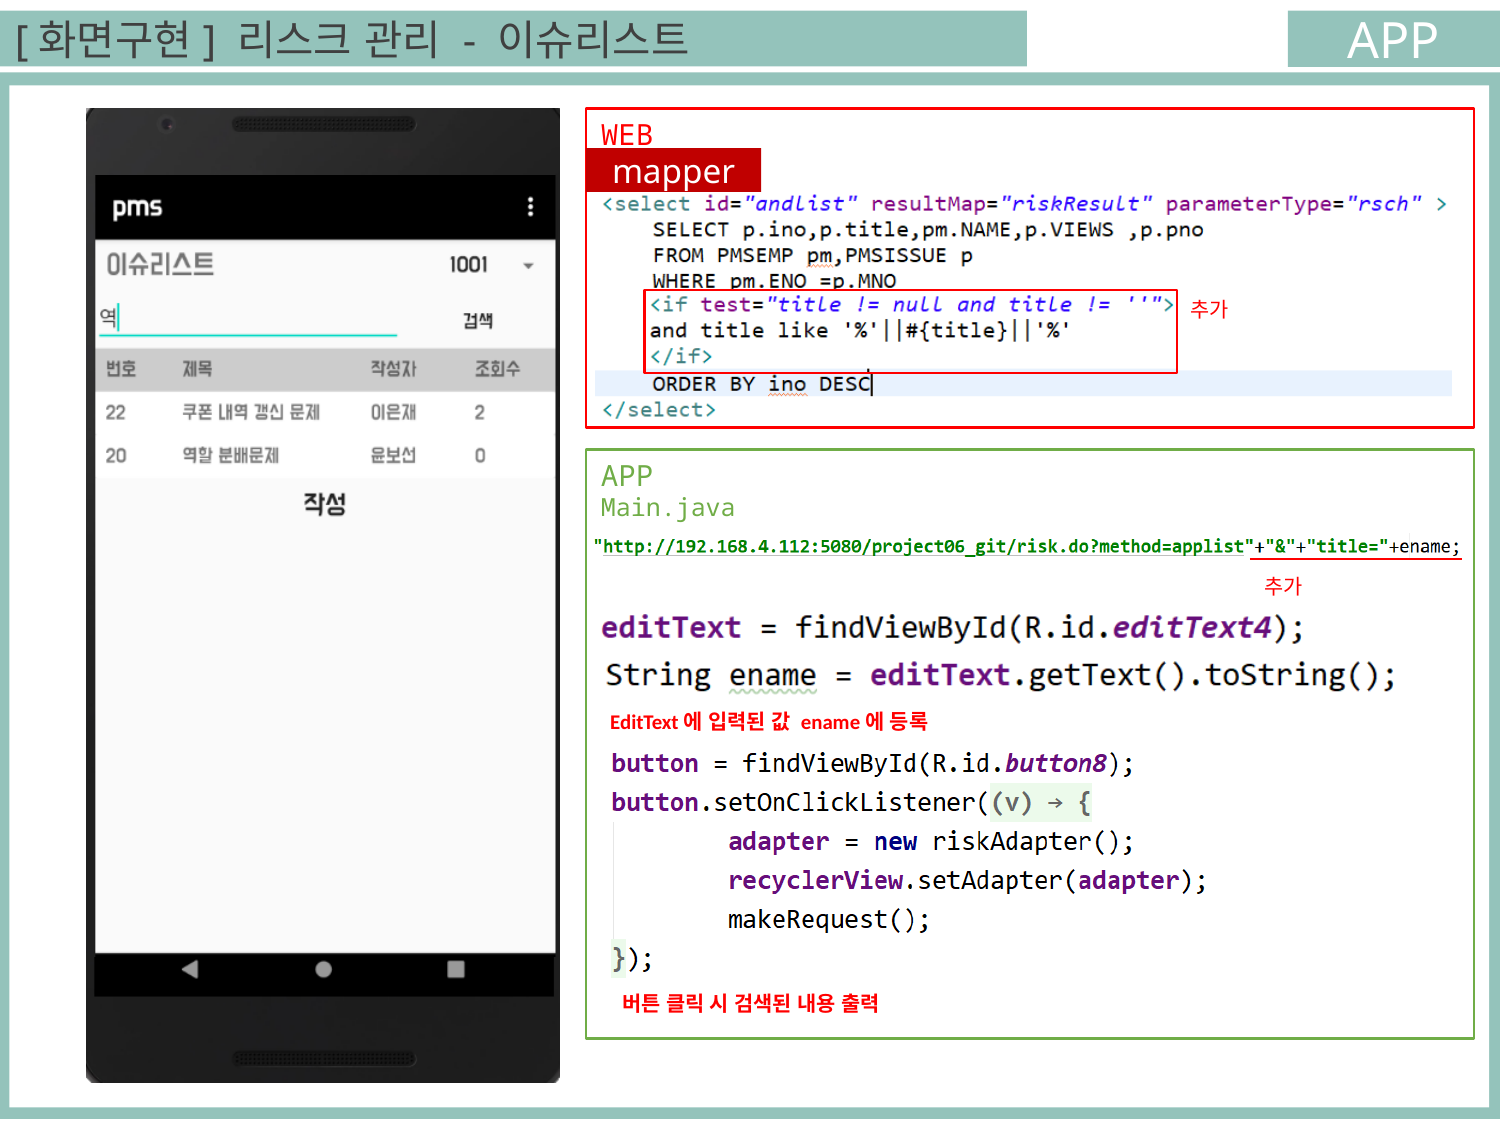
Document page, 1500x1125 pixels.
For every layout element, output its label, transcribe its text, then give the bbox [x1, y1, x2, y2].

picture [93, 175, 558, 957]
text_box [86, 108, 560, 1083]
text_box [0, 72, 1500, 1119]
picture [593, 533, 1463, 560]
text_box APP [1287, 10, 1500, 68]
picture [607, 747, 1216, 979]
picture [595, 186, 1452, 423]
picture [595, 606, 1407, 702]
text_box [화면구현] 리스크 관리 - 이슈리스트 [0, 10, 1028, 67]
